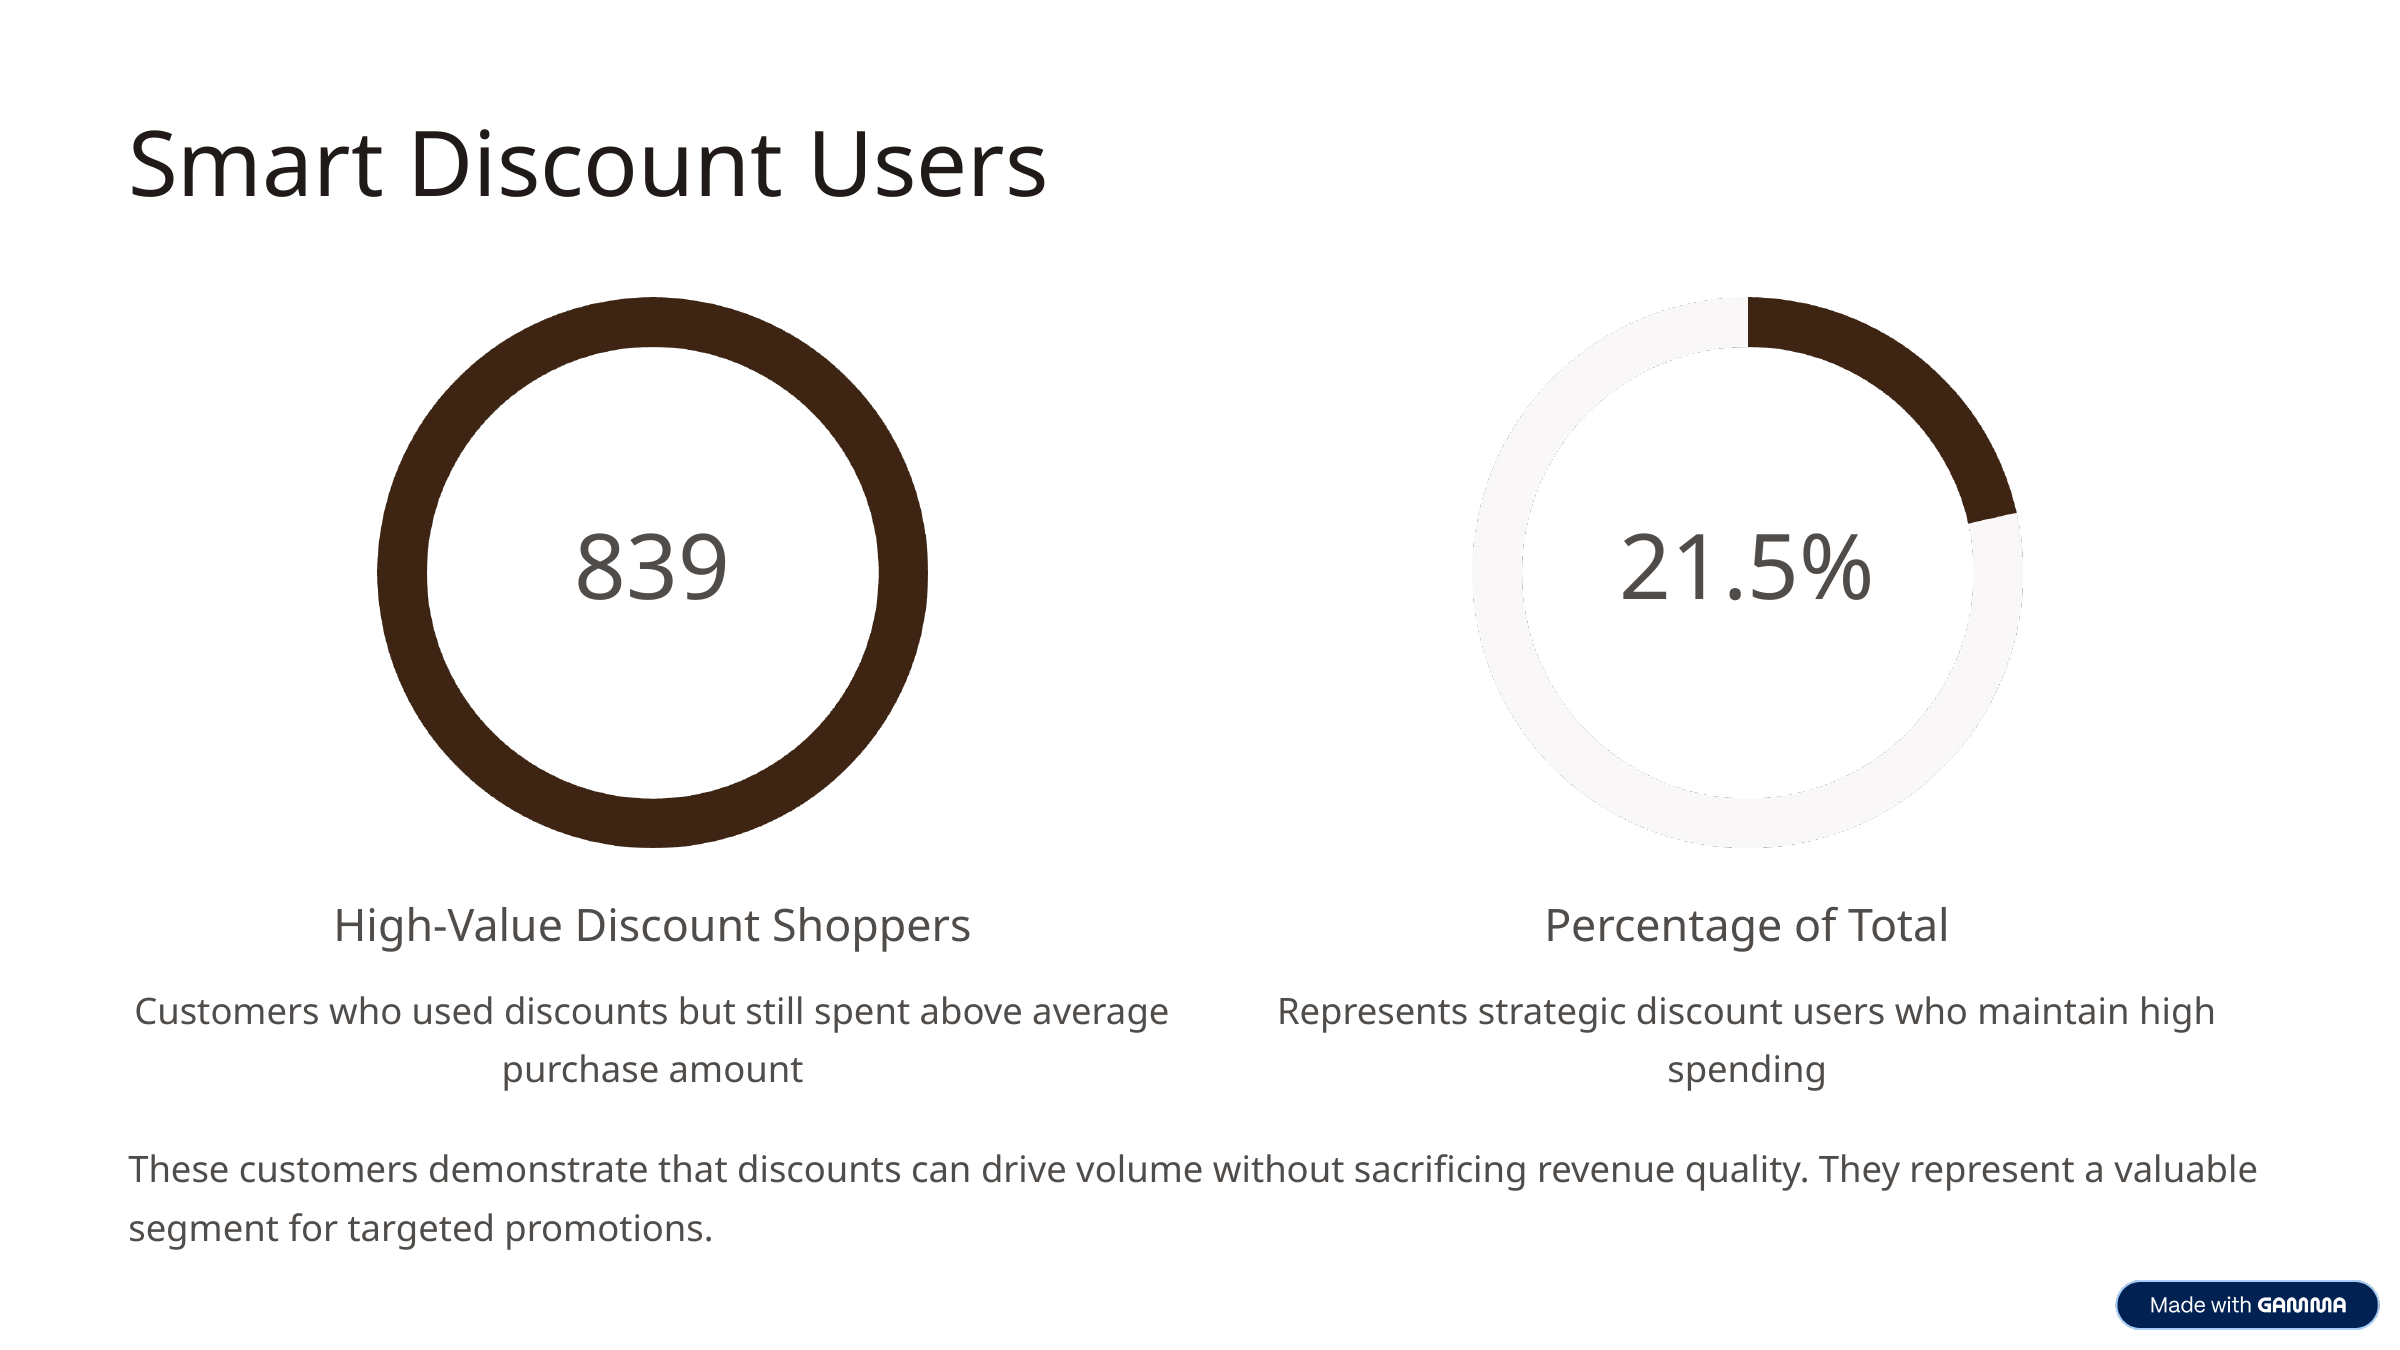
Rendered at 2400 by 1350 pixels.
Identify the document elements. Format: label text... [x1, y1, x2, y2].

picture [377, 297, 928, 849]
picture [2106, 1271, 2389, 1339]
picture [1472, 297, 2023, 849]
text_box Smart Discount Users [128, 100, 1111, 216]
text_box Customers who used discounts but still spent above average purchase amount [128, 973, 1178, 1091]
text_box High-Value Discount Shoppers [309, 893, 996, 952]
text_box These customers demonstrate that discounts can drive volume without sacrificing revenue quality. They represent a valuable segment for targeted promotions. [128, 1131, 2272, 1249]
text_box Represents strategic discount users who maintain high spending [1222, 973, 2272, 1091]
text_box Percentage of Total [1518, 893, 1977, 952]
